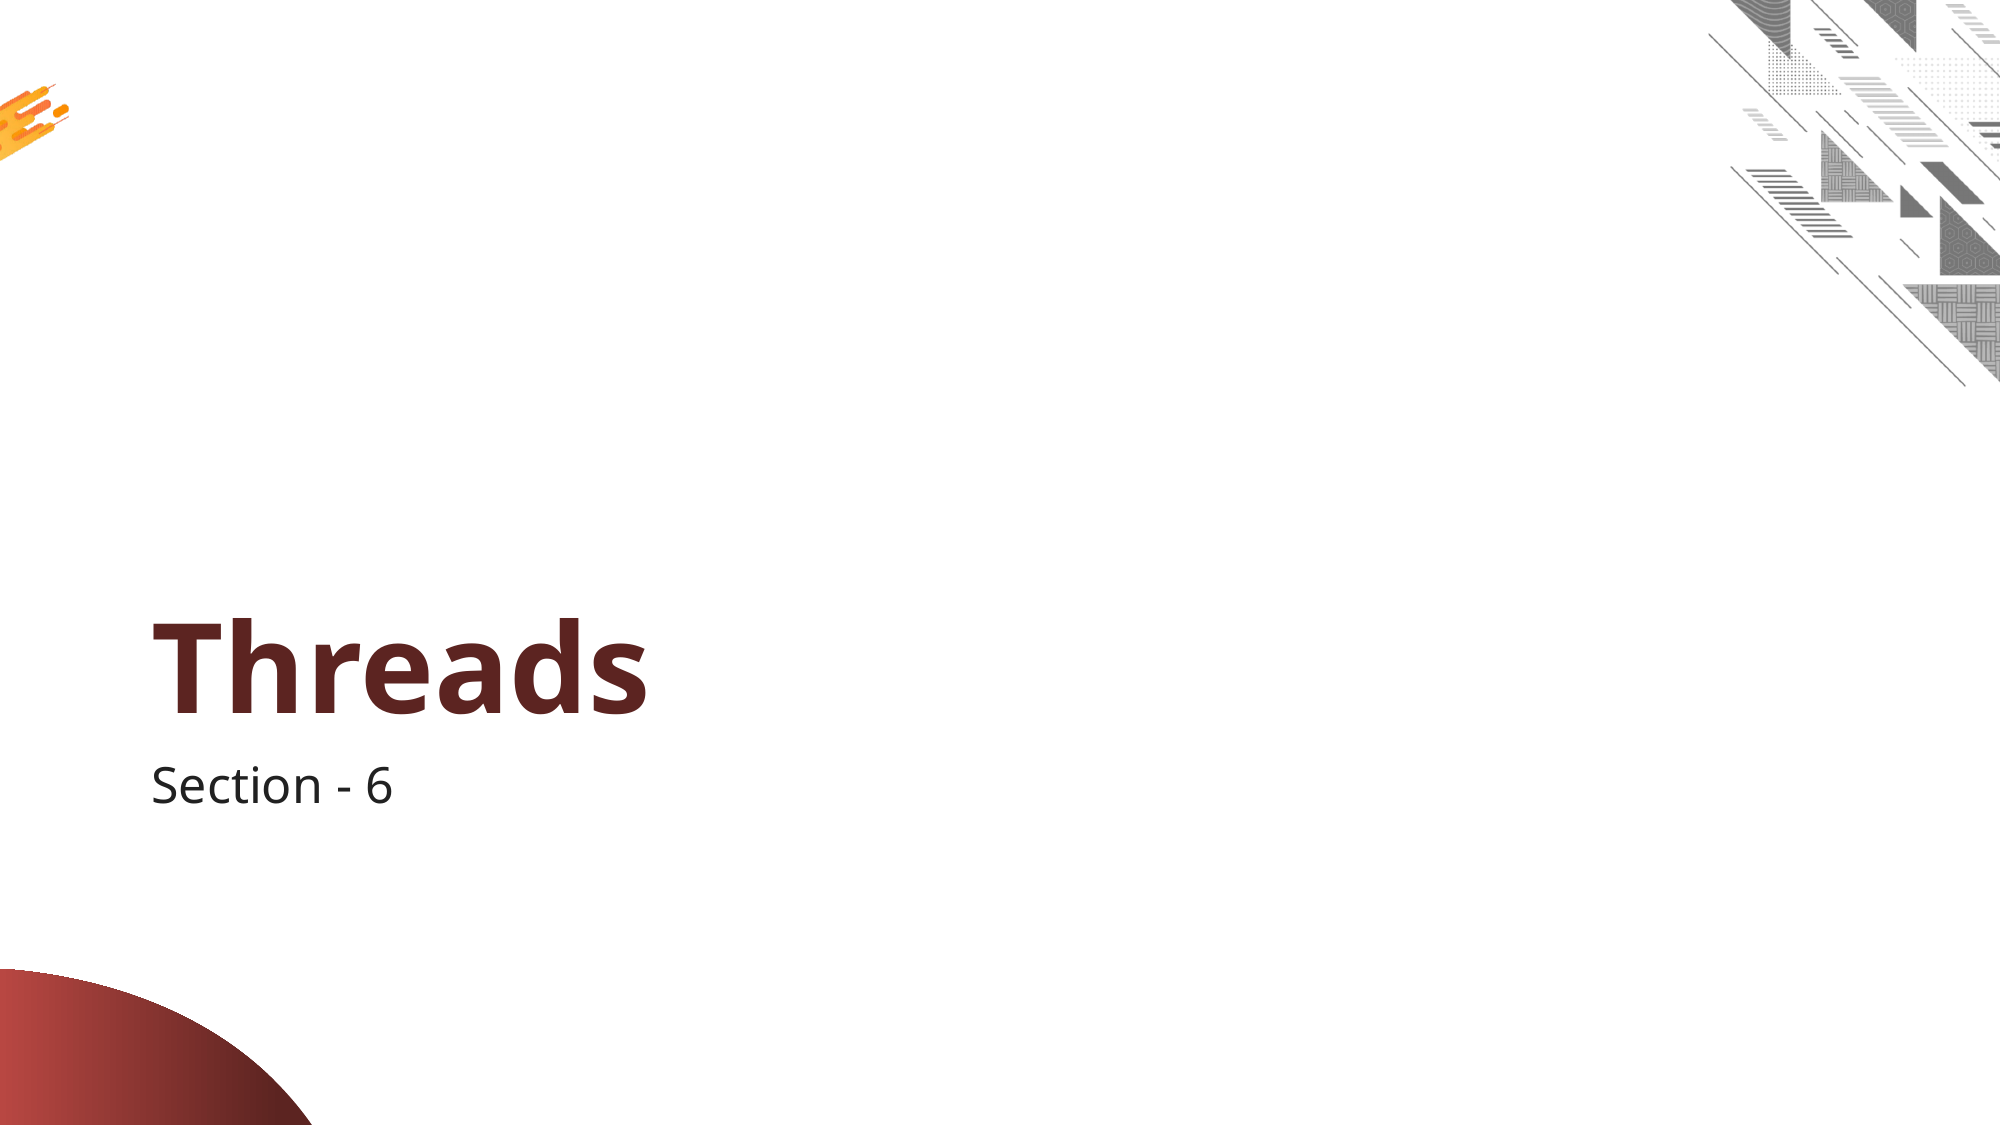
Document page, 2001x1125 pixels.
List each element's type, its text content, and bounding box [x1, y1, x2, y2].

picture [0, 65, 90, 193]
title Threads [136, 280, 1862, 749]
list Section - 6 [136, 752, 1862, 999]
